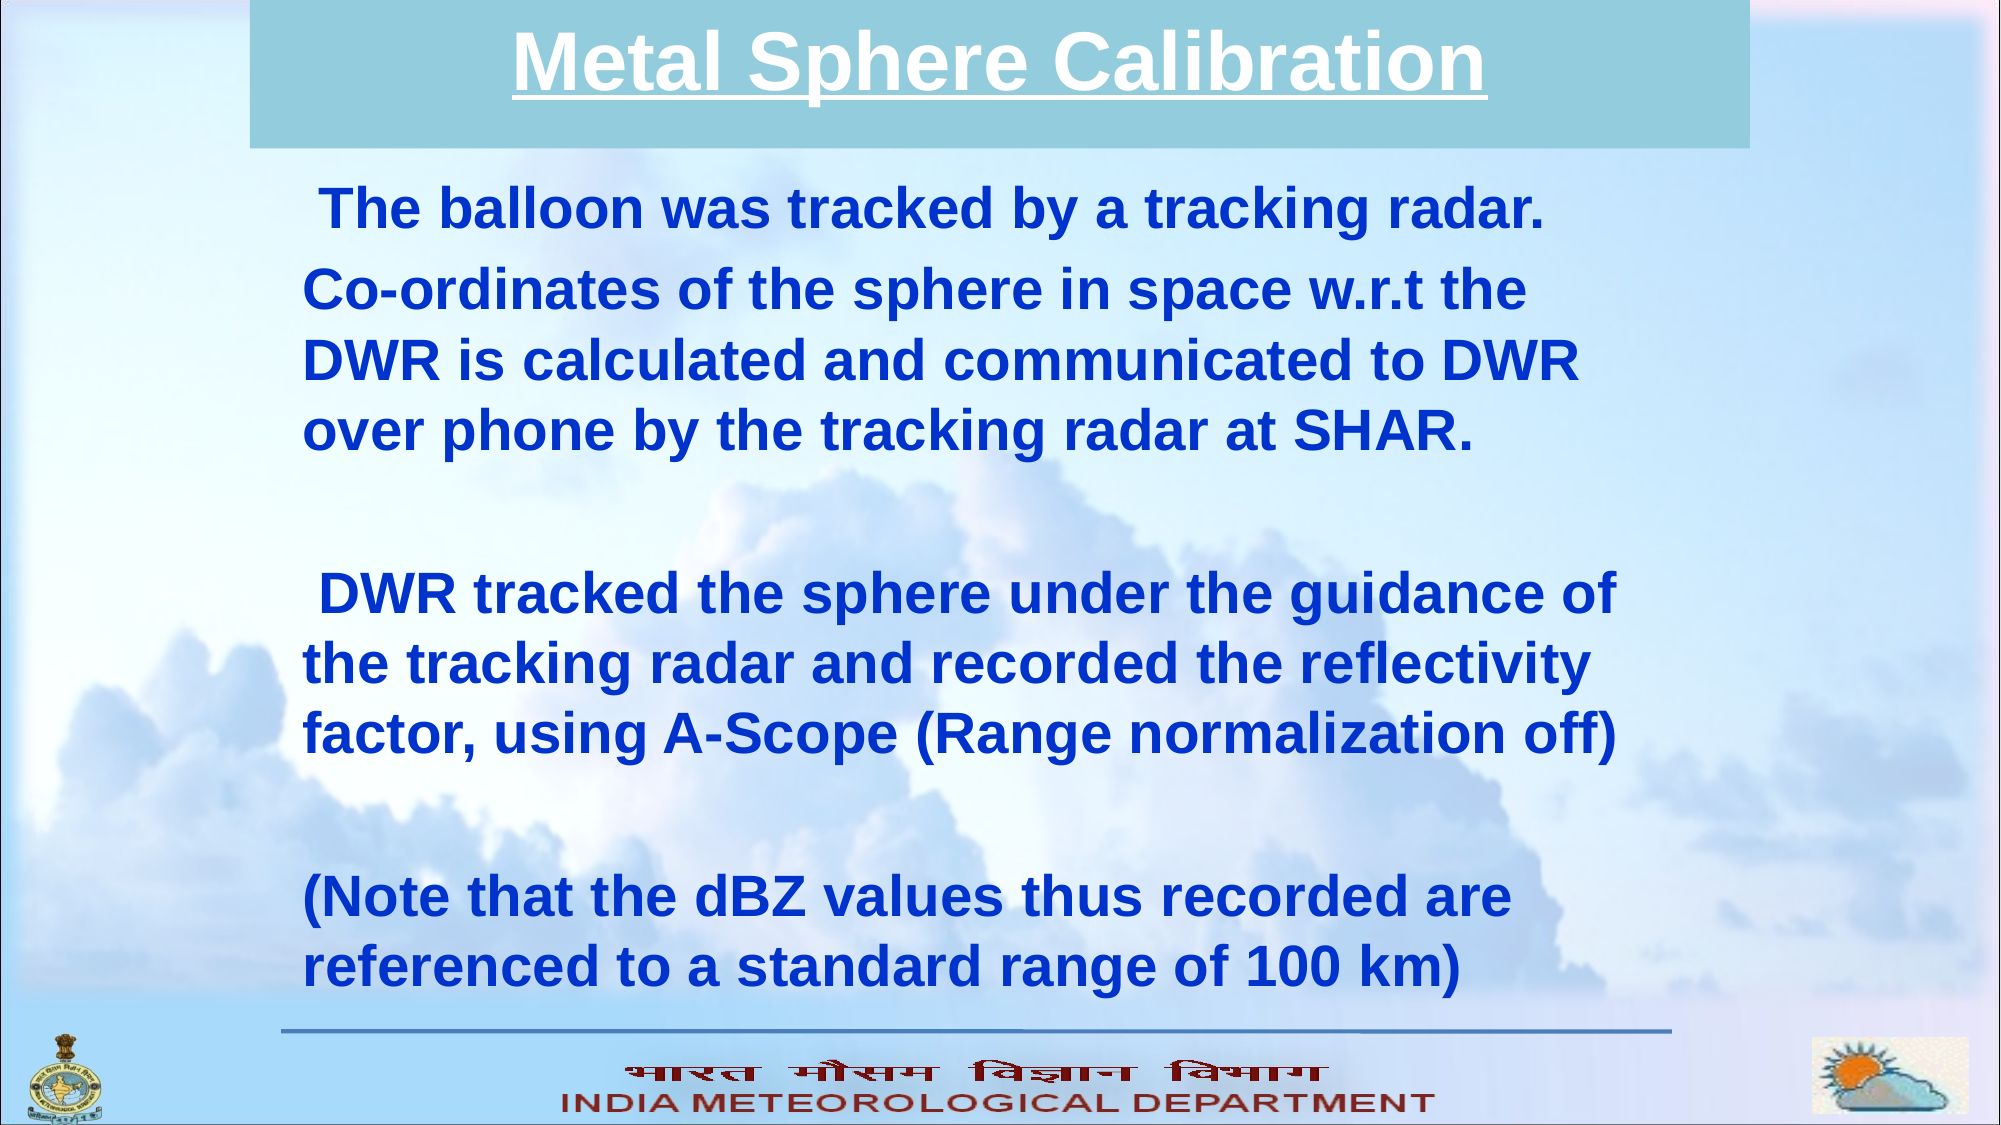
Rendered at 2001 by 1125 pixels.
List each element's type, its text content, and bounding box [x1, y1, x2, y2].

list The balloon was tracked by a tracking radar. Co-ordinates of the sphere in space w.r.t the DWR is calculated and communicated to DWR over phone by the tracking radar at SHAR. DWR tracked the sphere under the guidance of the tracking radar and recorded the reflectivity factor, using A-Scope (Range normalization off) (Note that the dBZ values thus recorded are referenced to a standard range of 100 km) [287, 162, 1680, 1008]
picture [0, 0, 2001, 1125]
title Metal Sphere Calibration [249, 0, 1751, 149]
